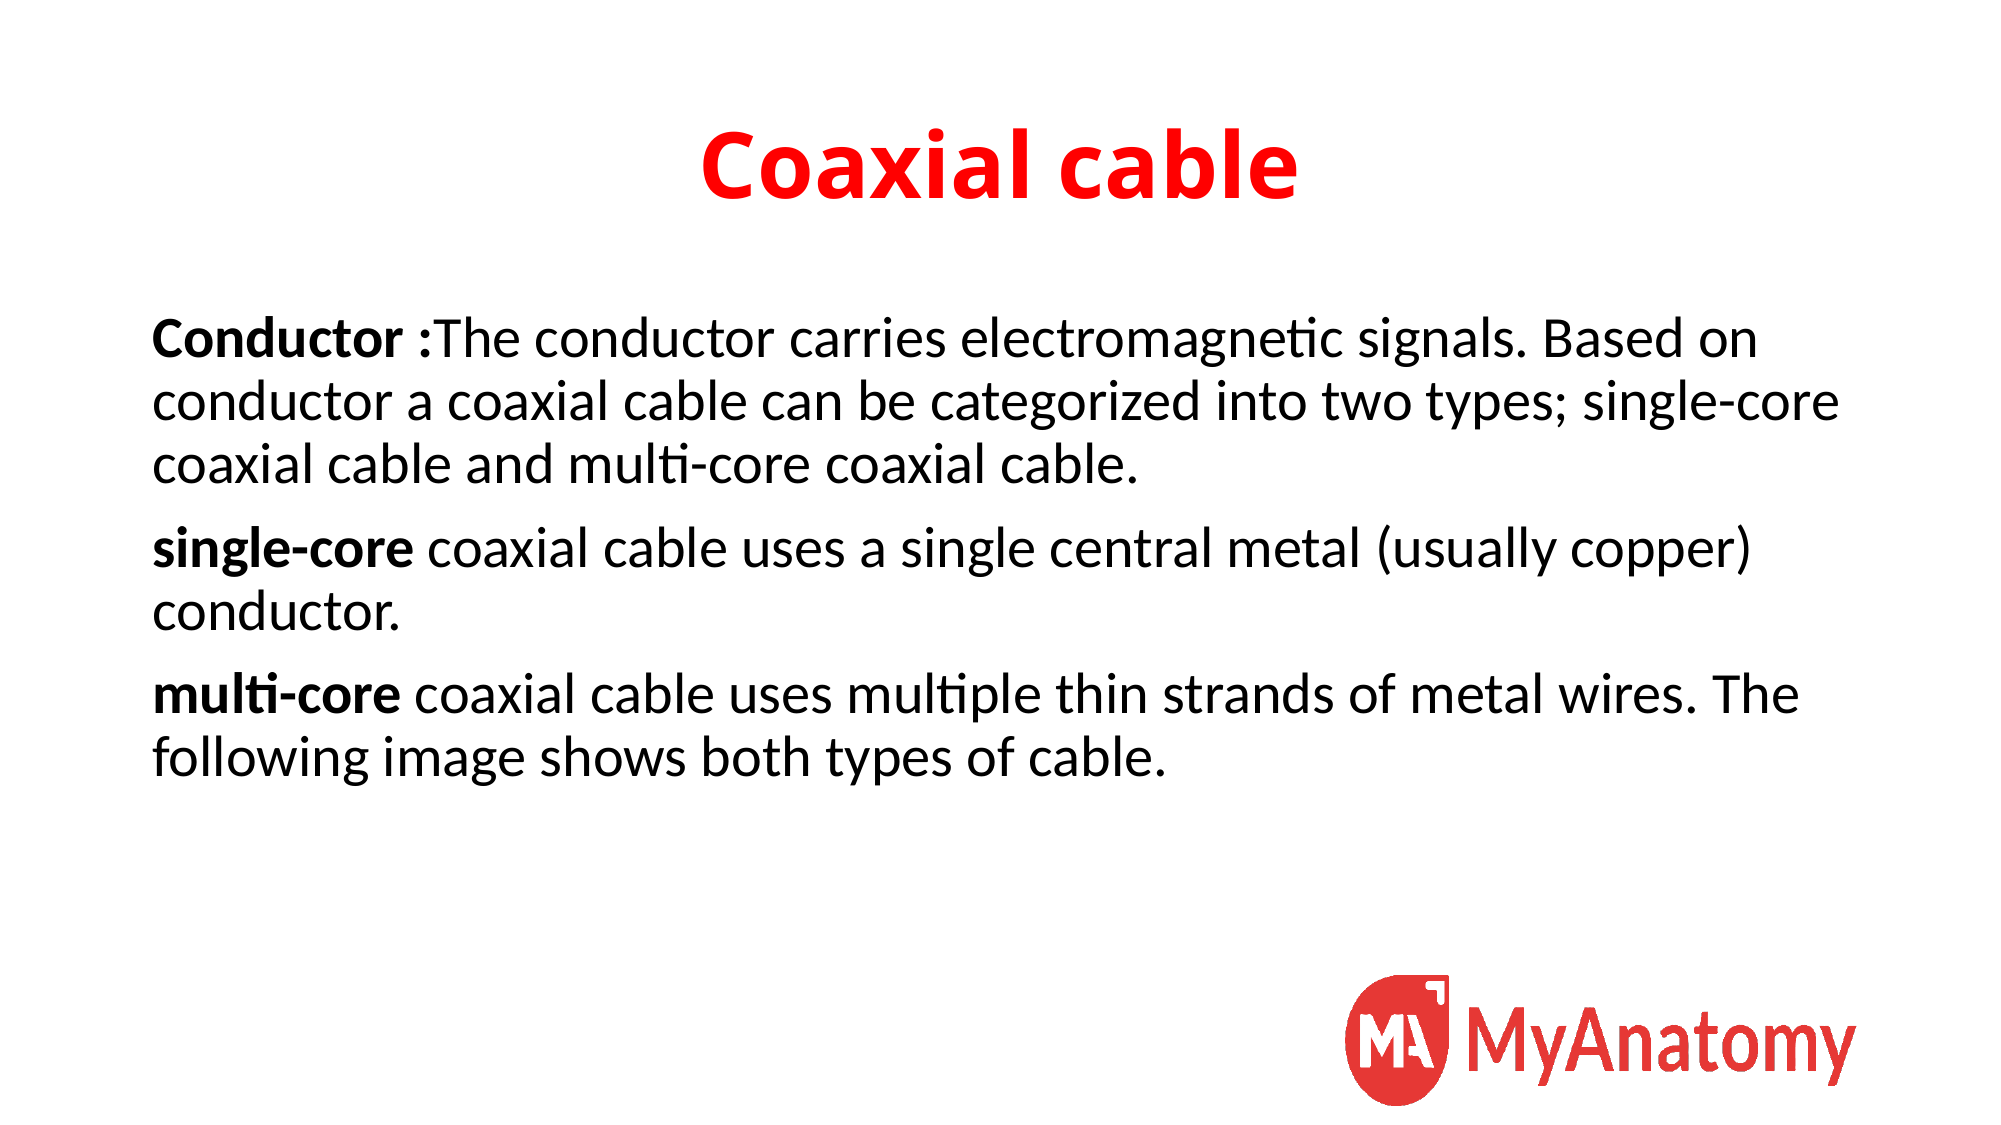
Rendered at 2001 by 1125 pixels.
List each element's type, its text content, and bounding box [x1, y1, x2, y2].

picture [1337, 1014, 1863, 1125]
list Conductor :The conductor carries electromagnetic signals. Based on conductor a coaxial cable can be categorized into two types; single-core coaxial cable and multi-core coaxial cable. single-core coaxial cable uses a single central metal (usually copper) conductor. multi-core coaxial cable uses multiple thin strands of metal wires. The following image shows both types of cable. [137, 299, 1863, 1014]
title Coaxial cable [137, 59, 1863, 278]
